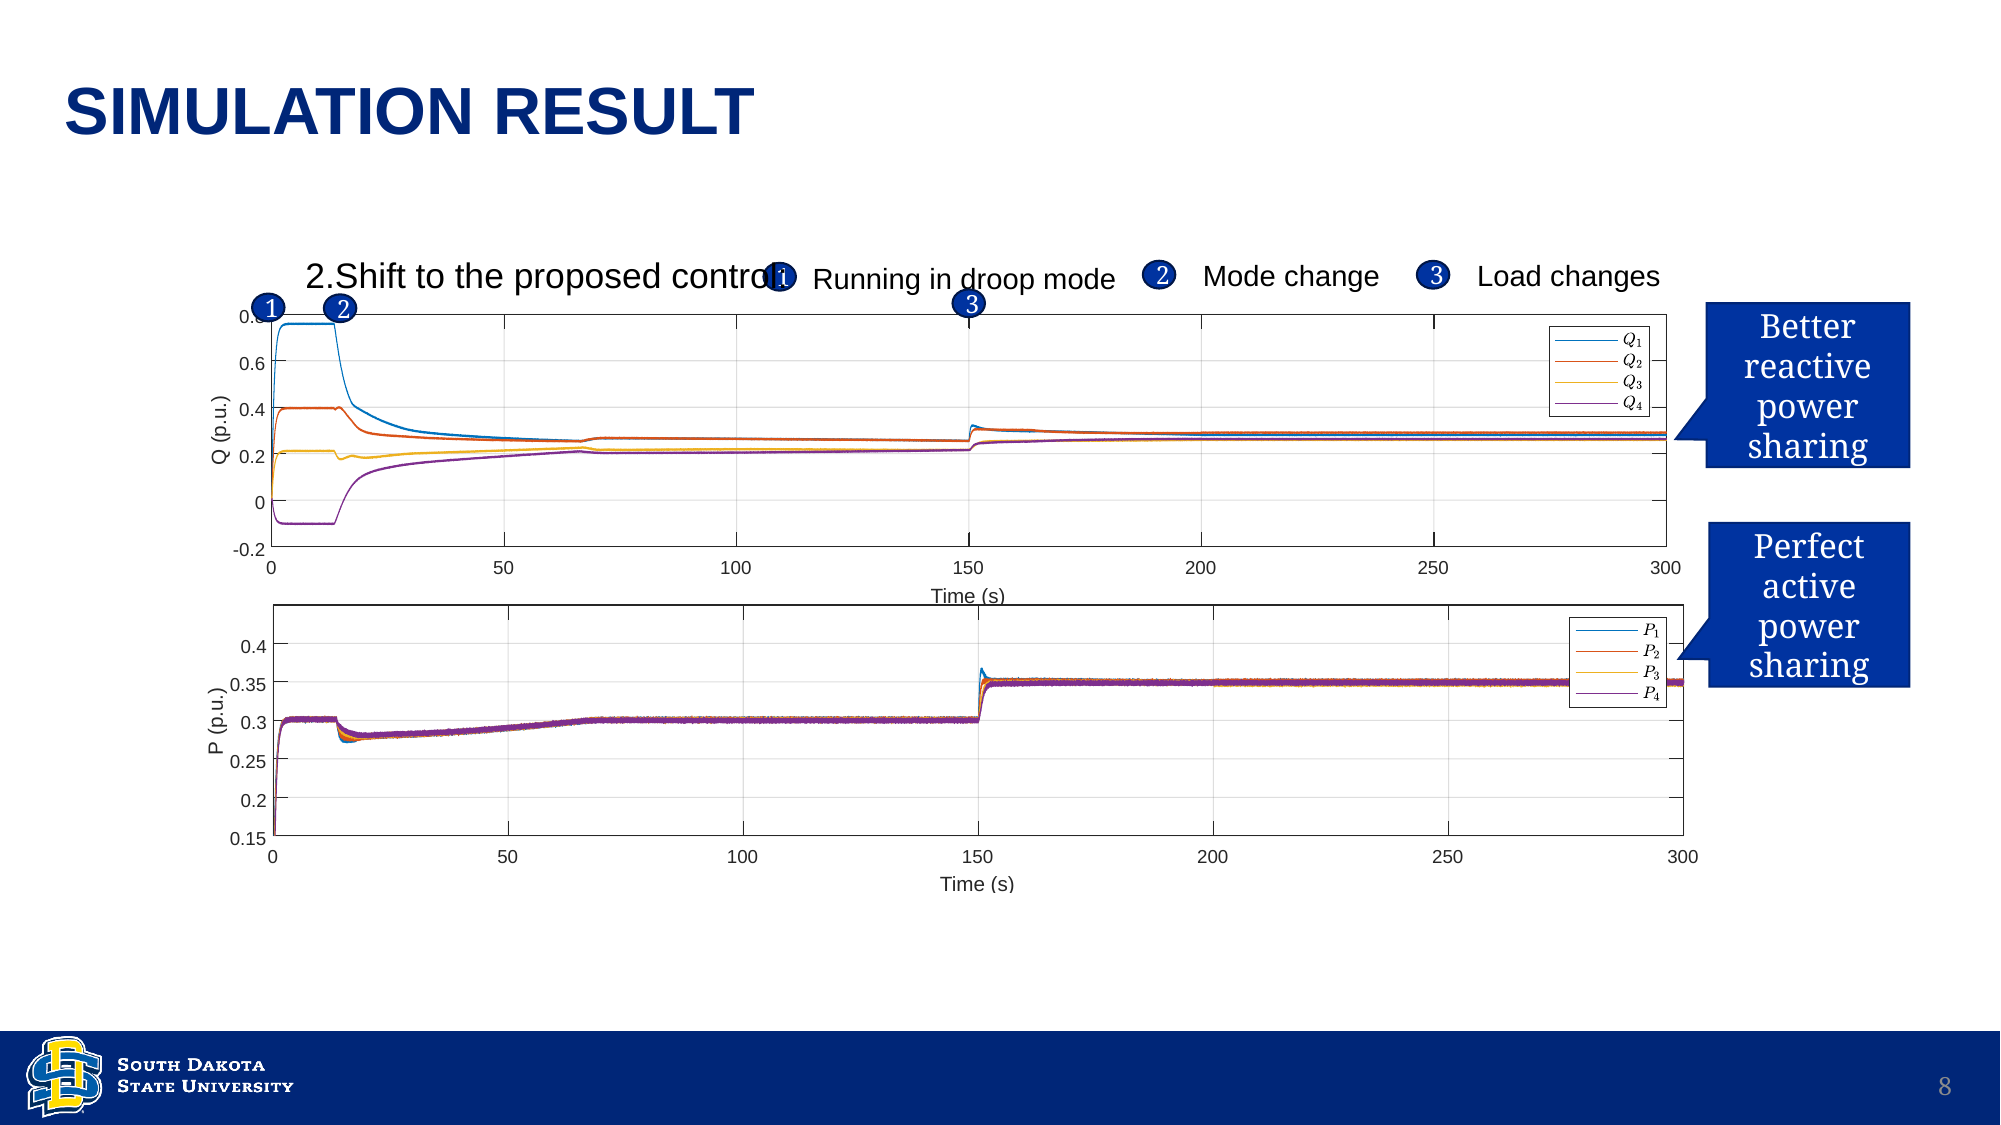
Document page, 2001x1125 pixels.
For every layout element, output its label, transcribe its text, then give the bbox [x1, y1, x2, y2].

text_box Perfect active power sharing [1836, 521, 1911, 688]
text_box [763, 252, 1161, 304]
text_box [1142, 250, 1416, 301]
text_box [1416, 250, 1772, 301]
text_box Better reactive power sharing [1836, 302, 1911, 469]
picture [36, 290, 1855, 893]
title Simulation result [49, 68, 1648, 157]
slide_number 29 [1862, 1057, 1968, 1118]
picture [0, 1026, 316, 1125]
text_box 2.Shift to the proposed control: [37, 250, 834, 290]
